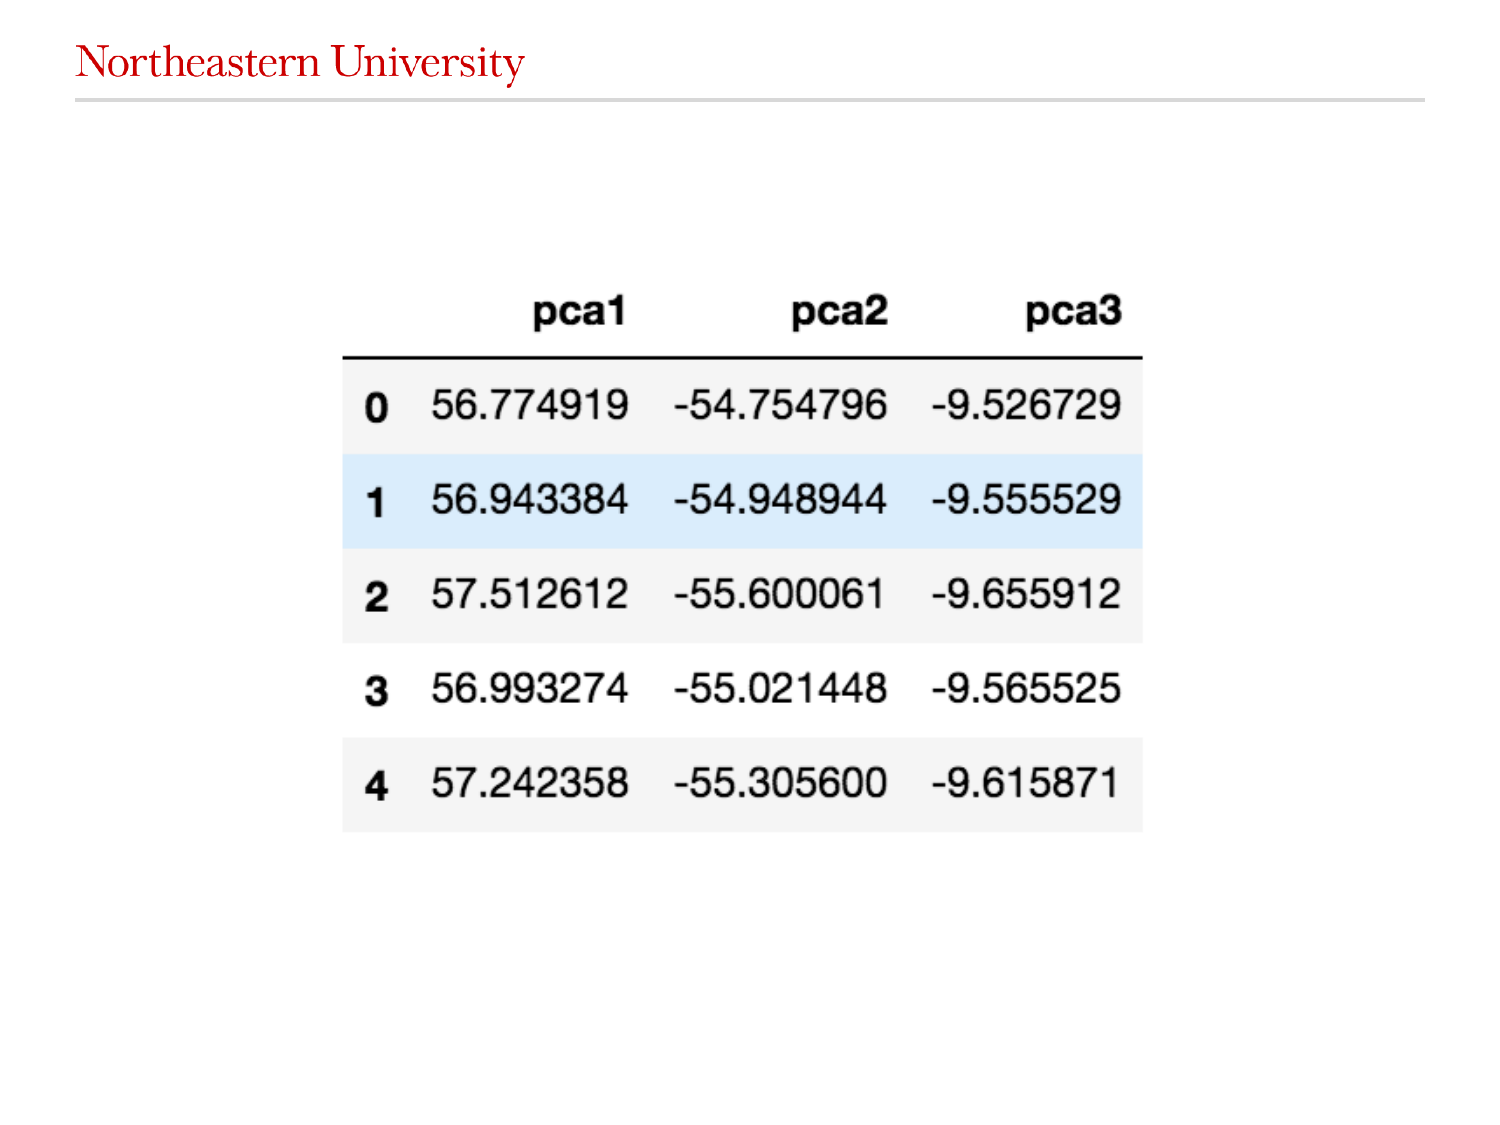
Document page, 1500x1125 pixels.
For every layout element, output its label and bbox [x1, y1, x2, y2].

picture [321, 206, 1179, 885]
picture [75, 44, 525, 88]
